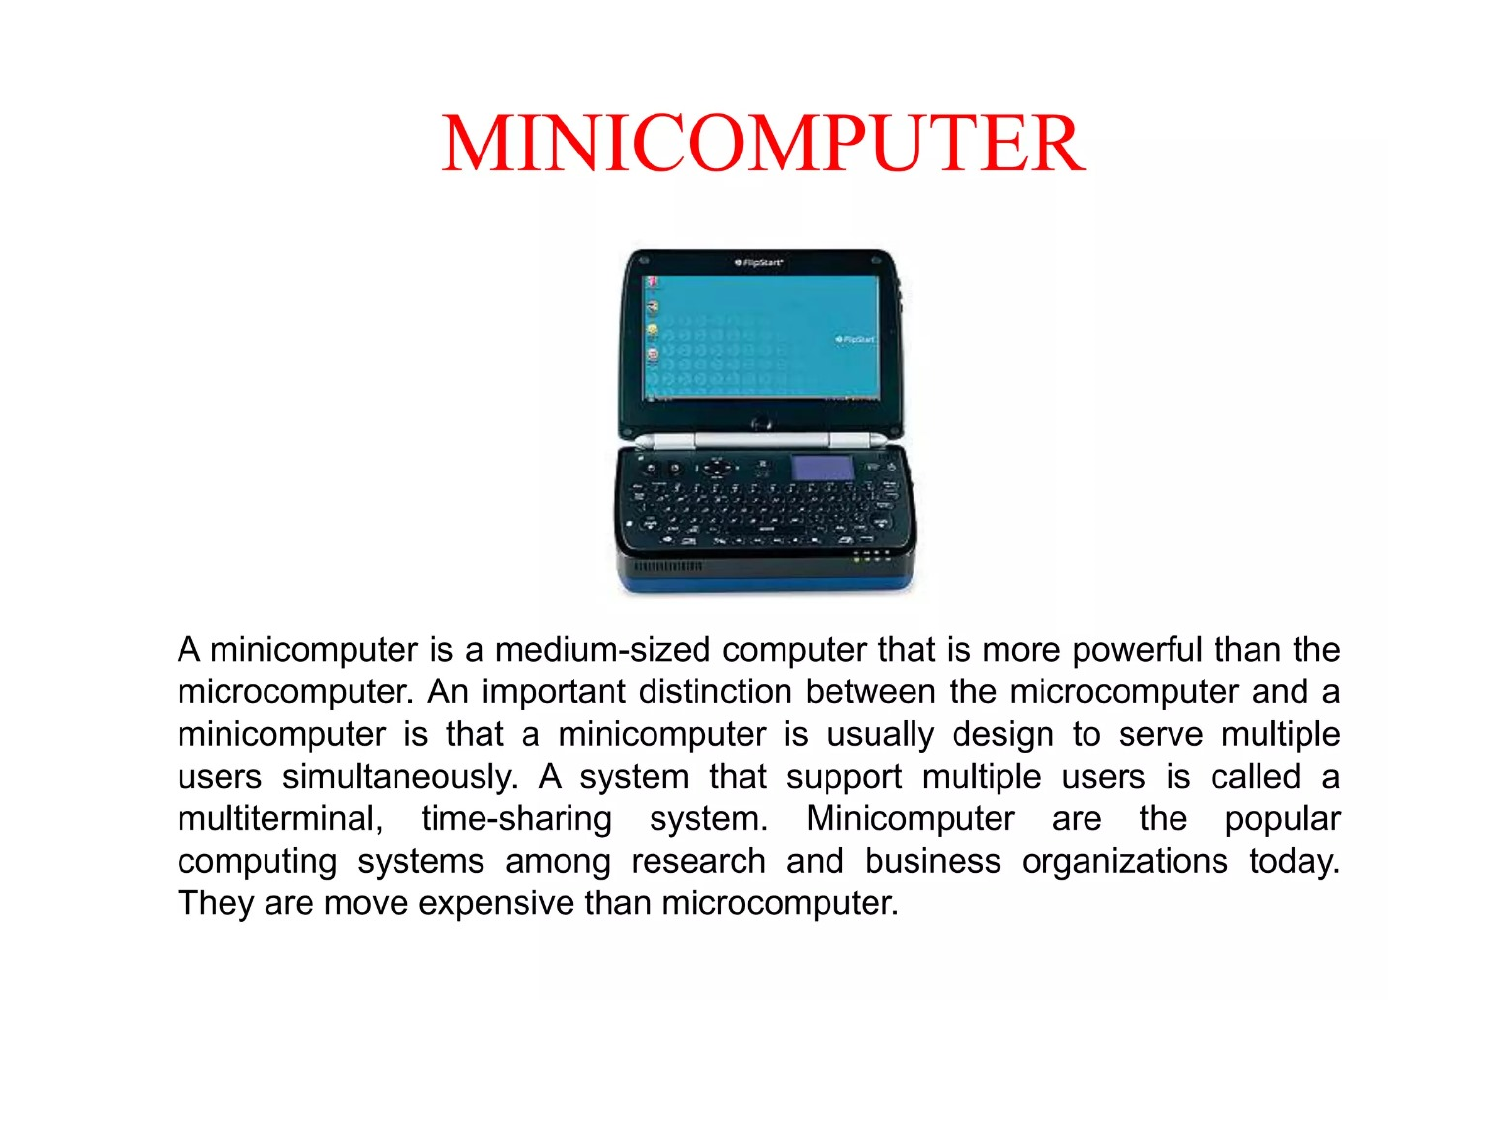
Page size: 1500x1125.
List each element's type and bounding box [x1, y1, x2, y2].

list [137, 49, 1388, 1001]
